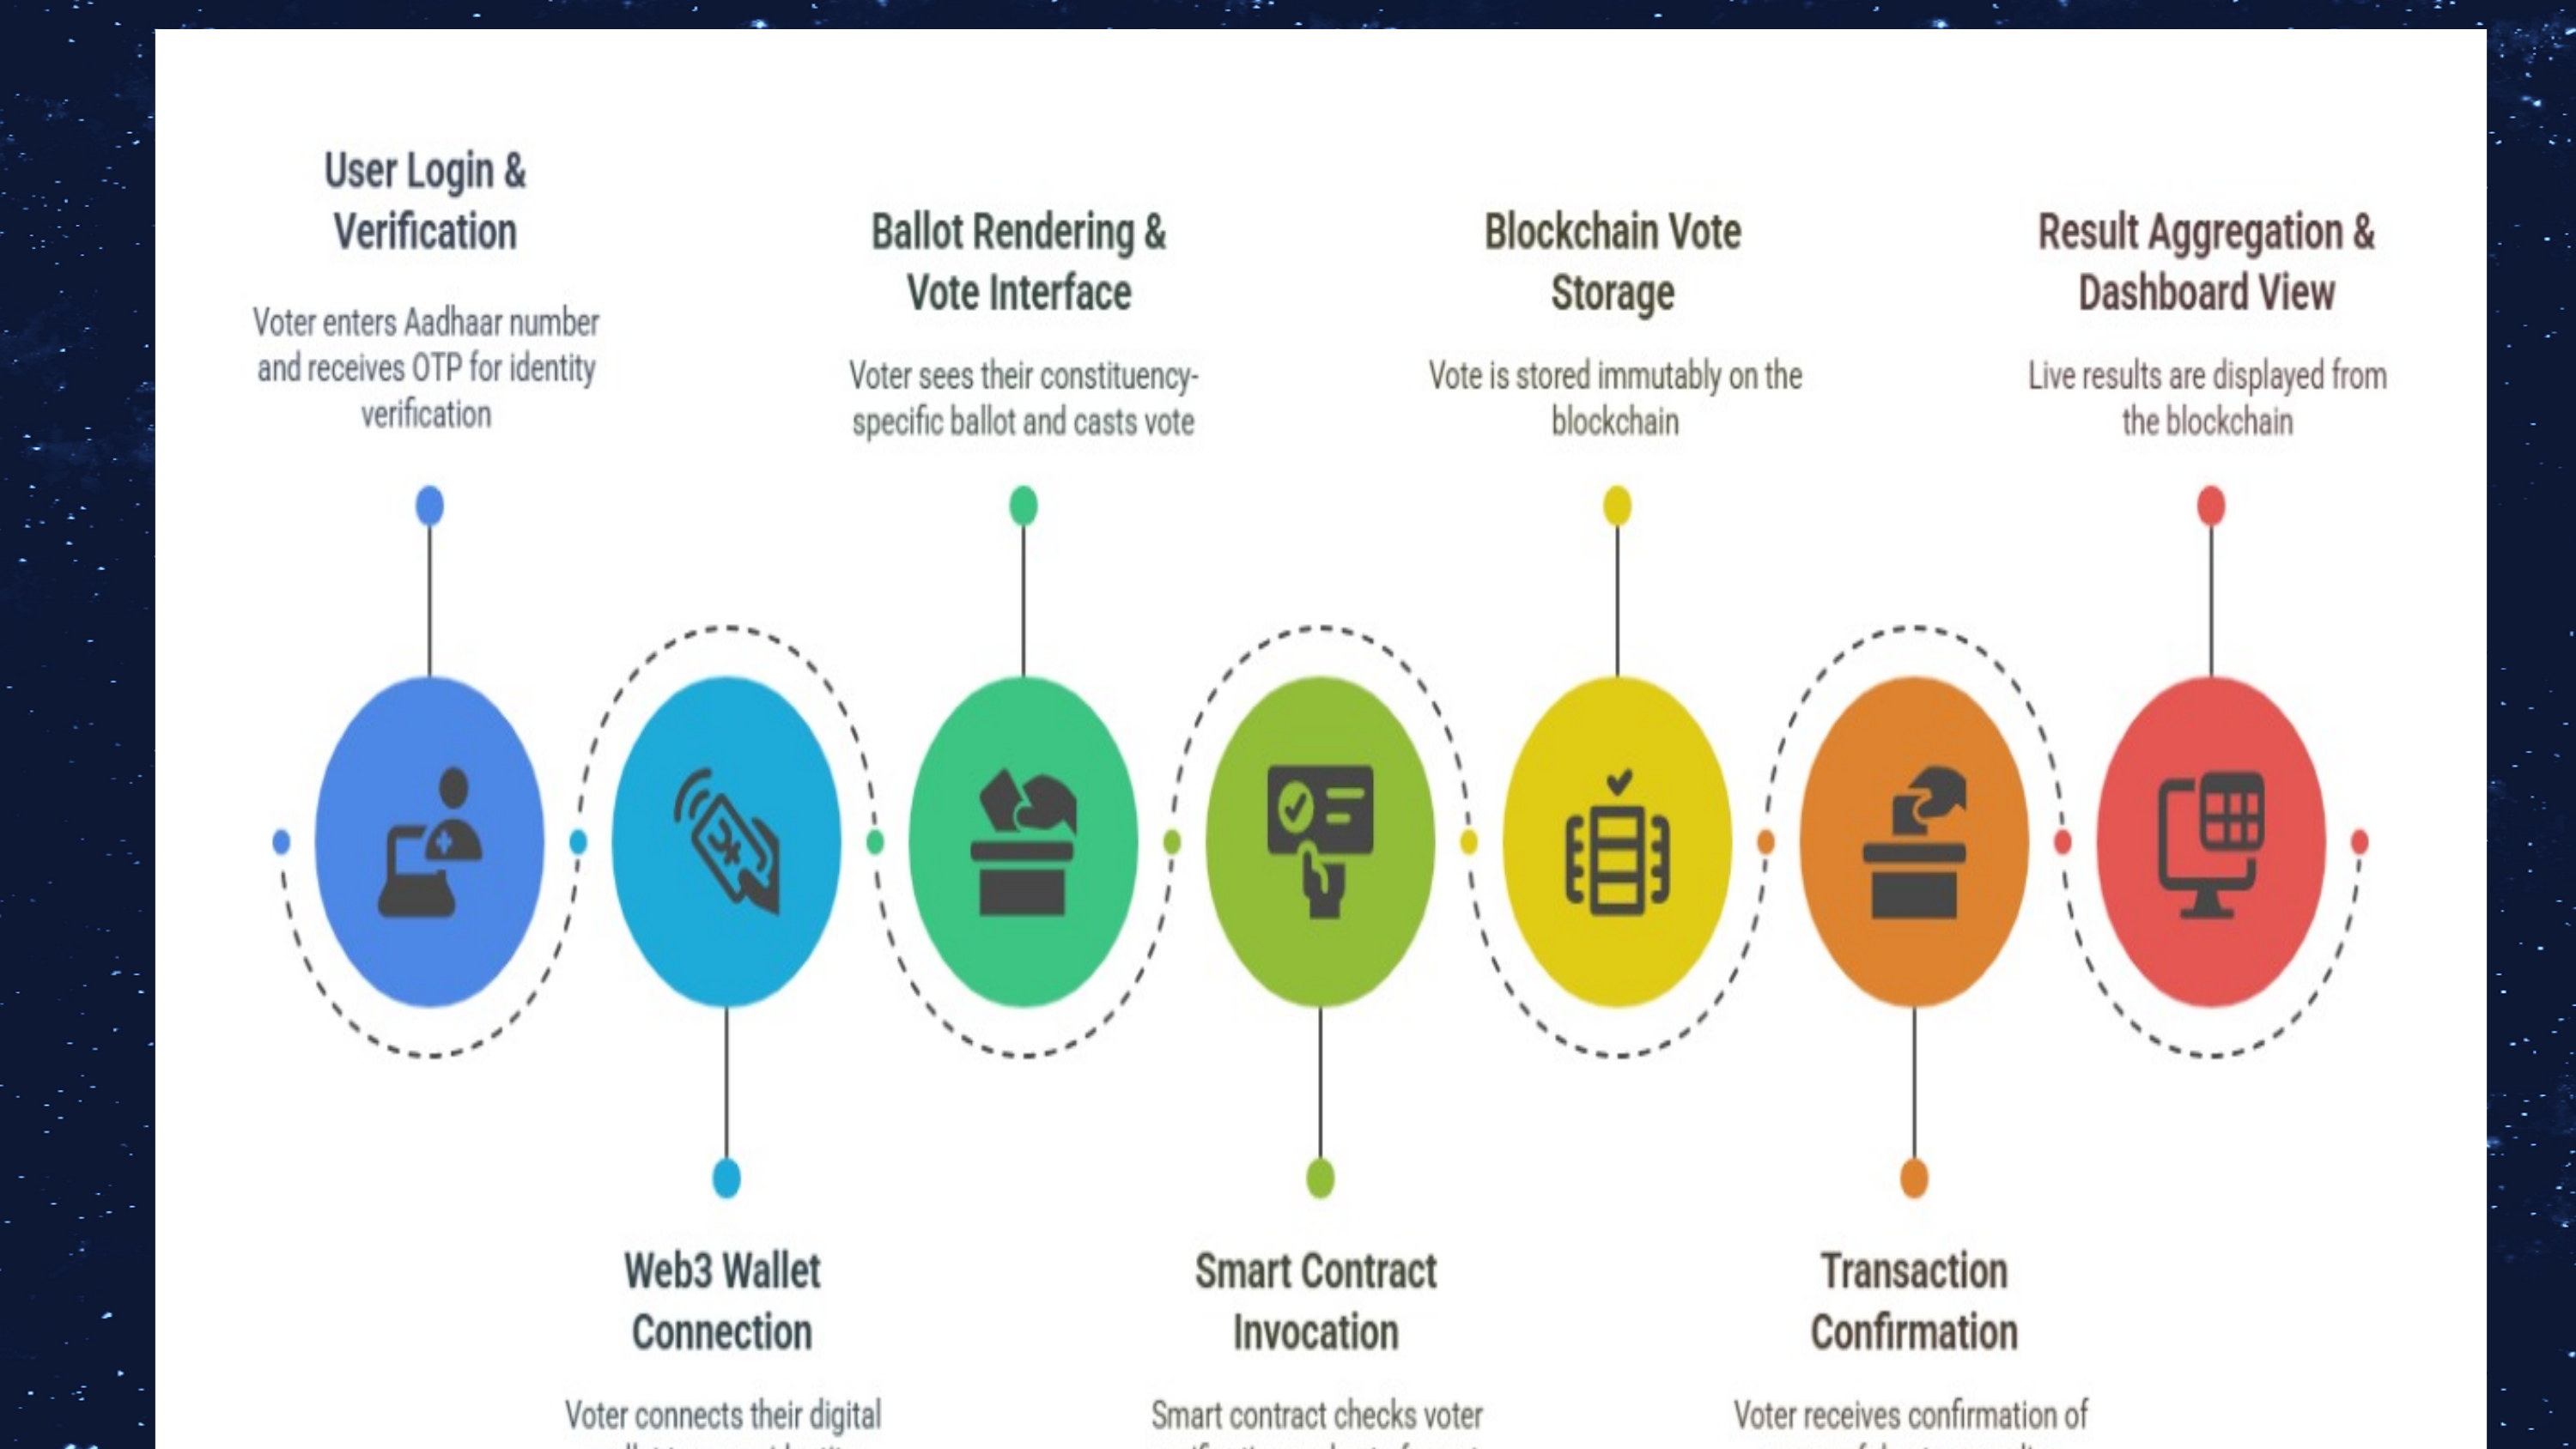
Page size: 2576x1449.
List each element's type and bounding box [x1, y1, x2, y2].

picture [155, 29, 2488, 1449]
text_box [0, 0, 2576, 1449]
